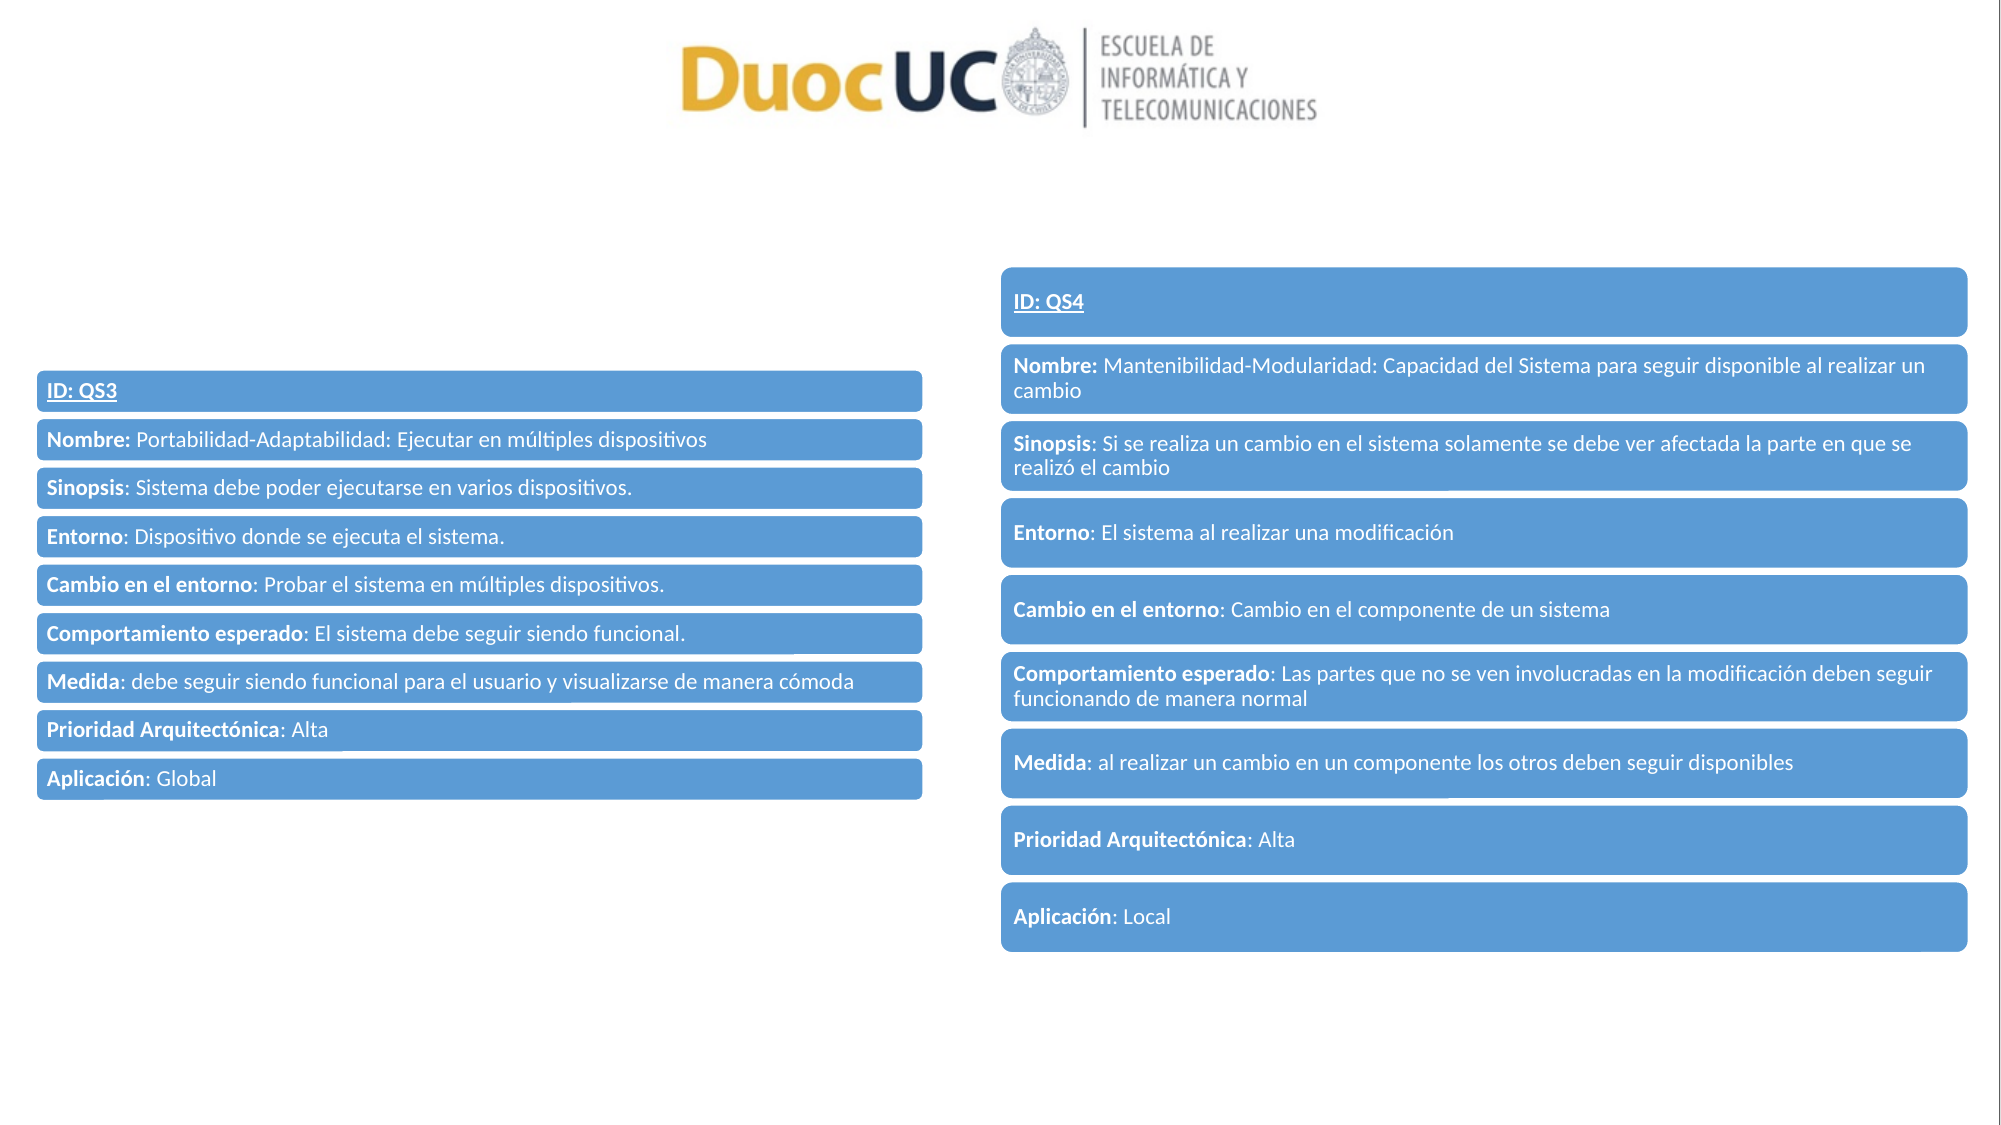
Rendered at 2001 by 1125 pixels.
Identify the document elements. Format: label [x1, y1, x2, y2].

text_box [35, 259, 924, 911]
picture [0, 0, 2001, 1125]
text_box [999, 261, 1969, 959]
